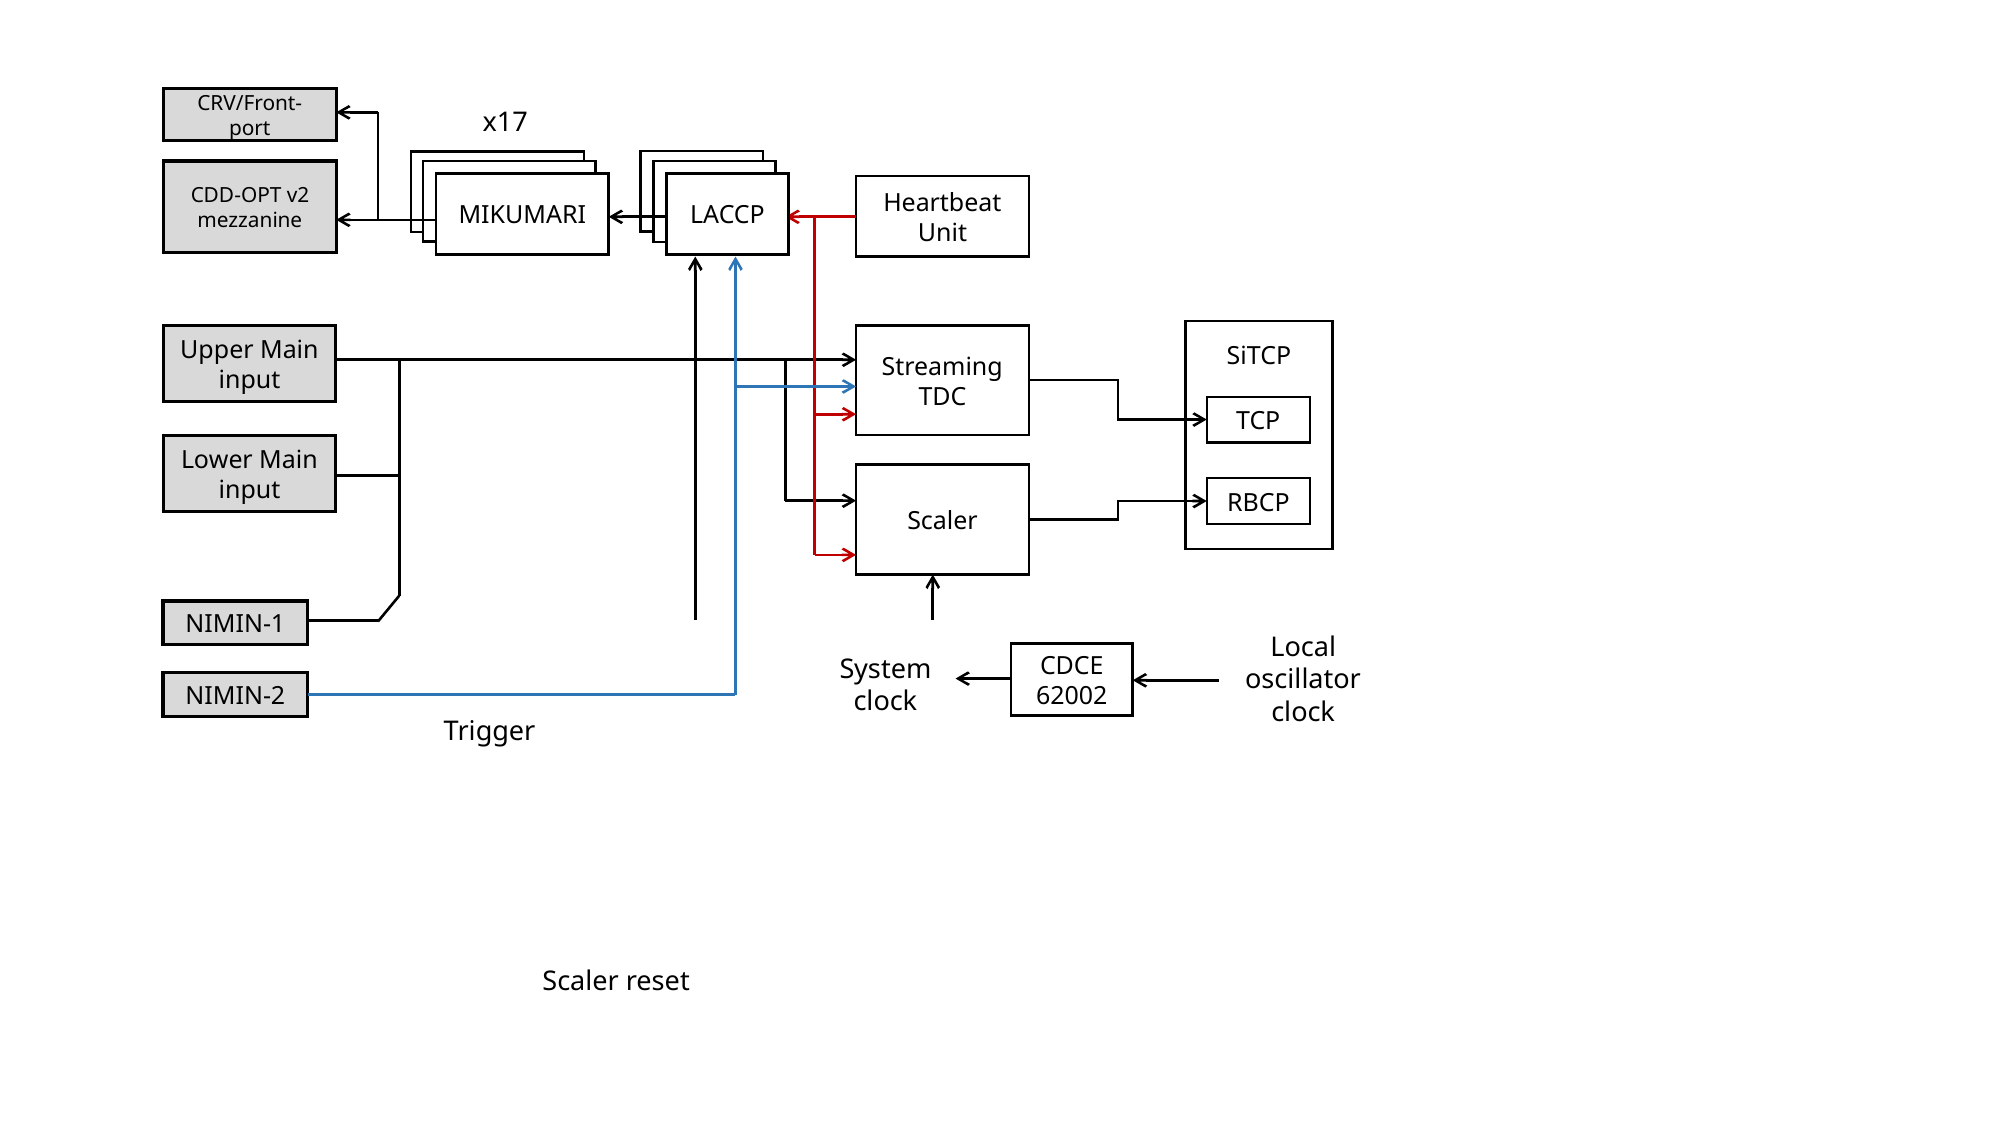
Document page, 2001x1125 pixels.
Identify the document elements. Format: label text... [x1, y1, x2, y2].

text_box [1028, 380, 1207, 420]
text_box LACCP [653, 218, 665, 243]
text_box LACCP [665, 173, 790, 255]
text_box RBCP [1206, 477, 1311, 525]
text_box Trigger [411, 706, 568, 754]
text_box TCP [1206, 396, 1311, 444]
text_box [1028, 501, 1207, 520]
text_box [1184, 320, 1334, 550]
text_box CDD-OPT v2 mezzanine [162, 160, 337, 254]
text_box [378, 595, 400, 622]
text_box MIKUMARI [410, 150, 585, 219]
text_box System clock [807, 643, 964, 724]
text_box Local oscillator clock [1198, 621, 1409, 734]
text_box CRV/Front-port [162, 88, 337, 142]
text_box x17 [426, 96, 584, 145]
text_box CDCE 62002 [1010, 642, 1134, 717]
text_box LACCP [640, 218, 653, 233]
text_box Scaler reset [496, 955, 736, 1003]
text_box Upper Main input [162, 324, 337, 403]
text_box SiTCP [1198, 332, 1320, 377]
text_box Streaming TDC [855, 324, 1030, 436]
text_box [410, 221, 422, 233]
text_box NIMIN-1 [162, 600, 308, 646]
text_box MIKUMARI [435, 173, 610, 255]
text_box MIKUMARI [422, 160, 597, 219]
text_box MIKUMARI [422, 221, 435, 243]
text_box LACCP [640, 150, 764, 215]
text_box LACCP [653, 160, 777, 215]
text_box Lower Main input [162, 434, 337, 513]
text_box Heartbeat Unit [855, 175, 1030, 258]
text_box Scaler [855, 464, 1030, 576]
text_box NIMIN-2 [162, 672, 308, 717]
